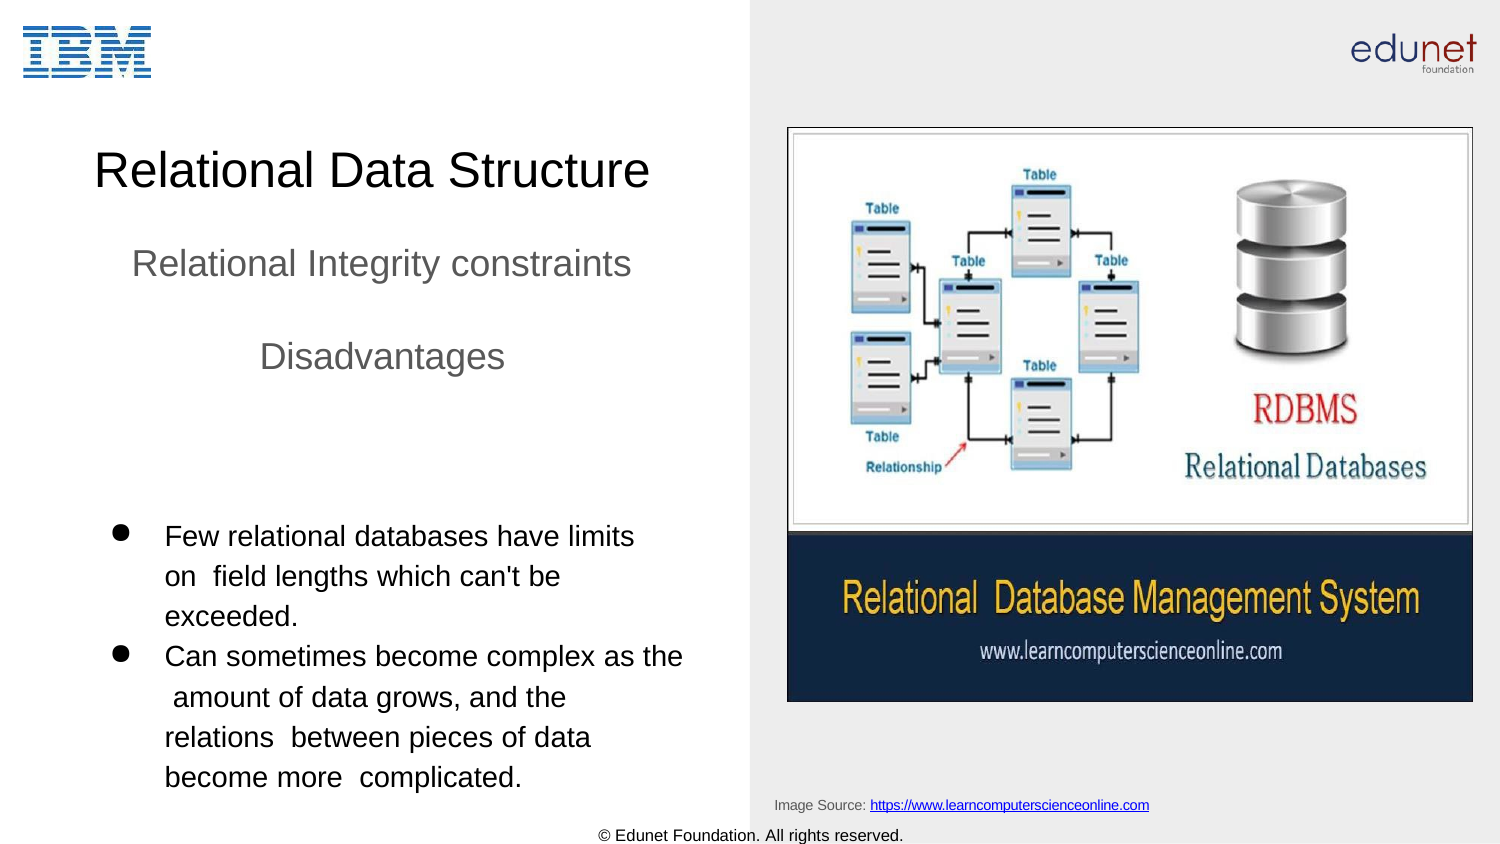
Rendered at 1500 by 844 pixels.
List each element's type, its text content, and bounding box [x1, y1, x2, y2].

text_box Relational Integrity constraints Disadvantages [129, 237, 634, 377]
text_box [749, 0, 1500, 844]
picture [23, 26, 151, 78]
text_box Few relational databases have limits on field lengths which can't be exceeded. Can sometimes become complex as the amount of data grows, and the relations between pieces of data become more complicated. [107, 509, 685, 794]
title Relational Data Structure [91, 135, 653, 279]
text_box Image Source: https://www.learncomputerscienceonline.com © Edunet Foundation. All rights reserved. [596, 794, 744, 844]
